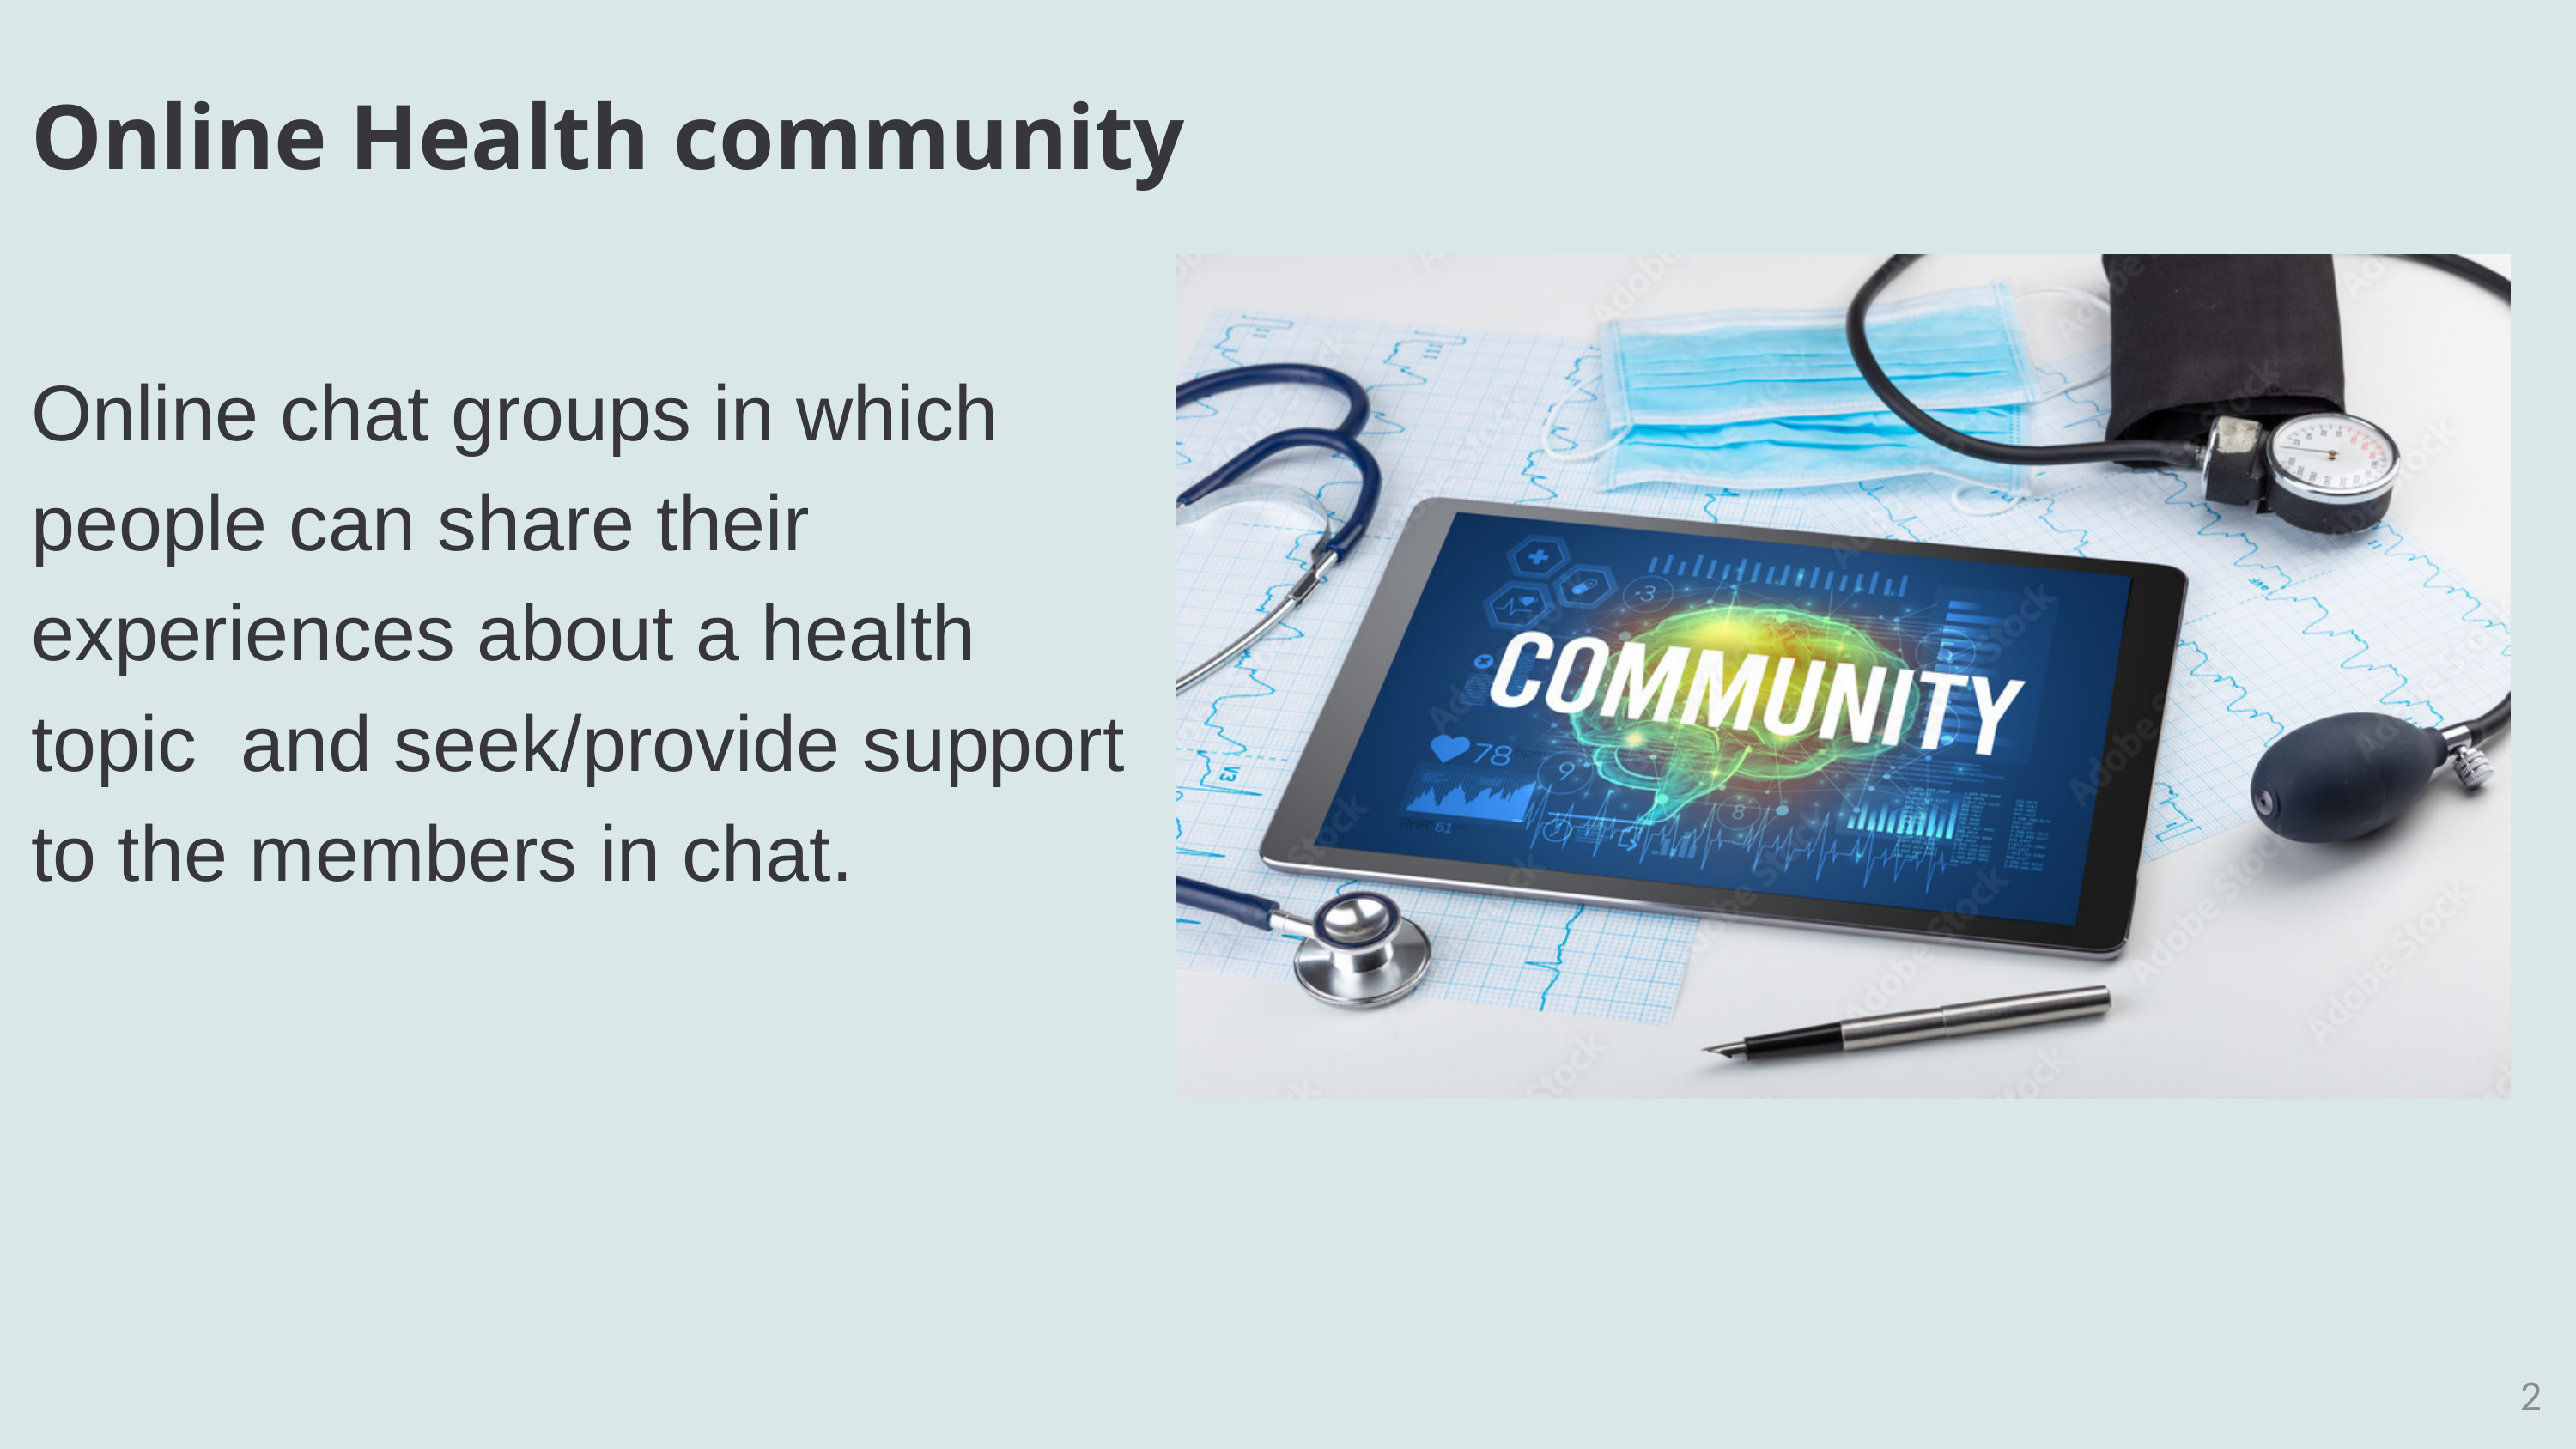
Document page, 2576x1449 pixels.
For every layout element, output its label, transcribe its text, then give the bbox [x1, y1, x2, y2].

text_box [0, 0, 1040, 1449]
text_box Online chat groups in which people can share their experiences about a health topic and seek/provide support to the members in chat. [1043, 346, 1150, 897]
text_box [1176, 253, 2512, 1099]
text_box Online Health community [1043, 62, 1511, 313]
slide_number 2 [2254, 1367, 2555, 1420]
